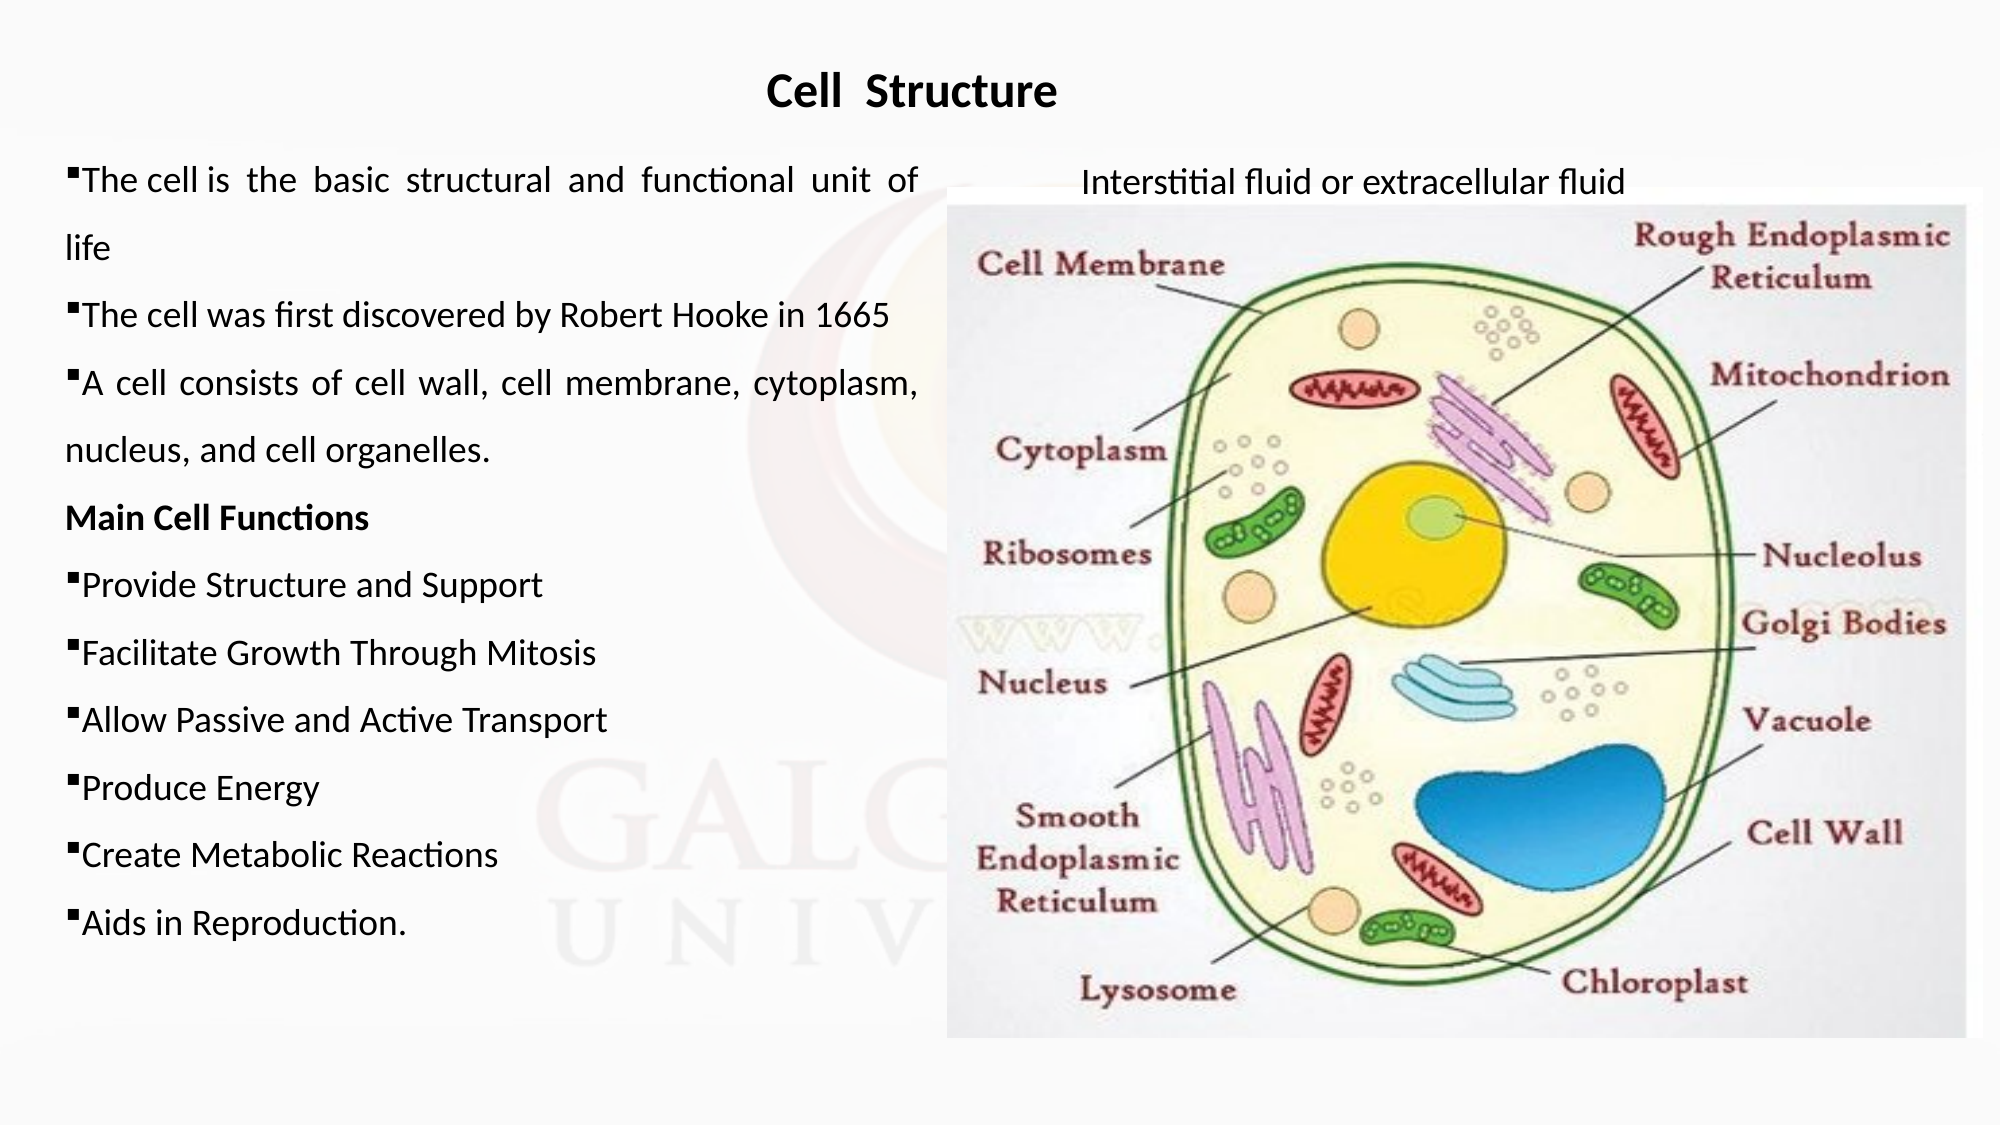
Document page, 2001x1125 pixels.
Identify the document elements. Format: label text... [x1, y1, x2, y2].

text_box Interstitial fluid or extracellular fluid [1066, 149, 1642, 187]
text_box The cell is the basic structural and functional unit of life The cell was first discovered by Robert Hooke in 1665 A cell consists of cell wall, cell membrane, cytoplasm, nucleus, and cell organelles. Main Cell Functions Provide Structure and Support Facilitate Growth Through Mitosis Allow Passive and Active Transport Produce Energy Create Metabolic Reactions Aids in Reproduction. [49, 125, 934, 1018]
picture [947, 187, 1984, 1038]
text_box Cell Structure [751, 49, 1074, 125]
